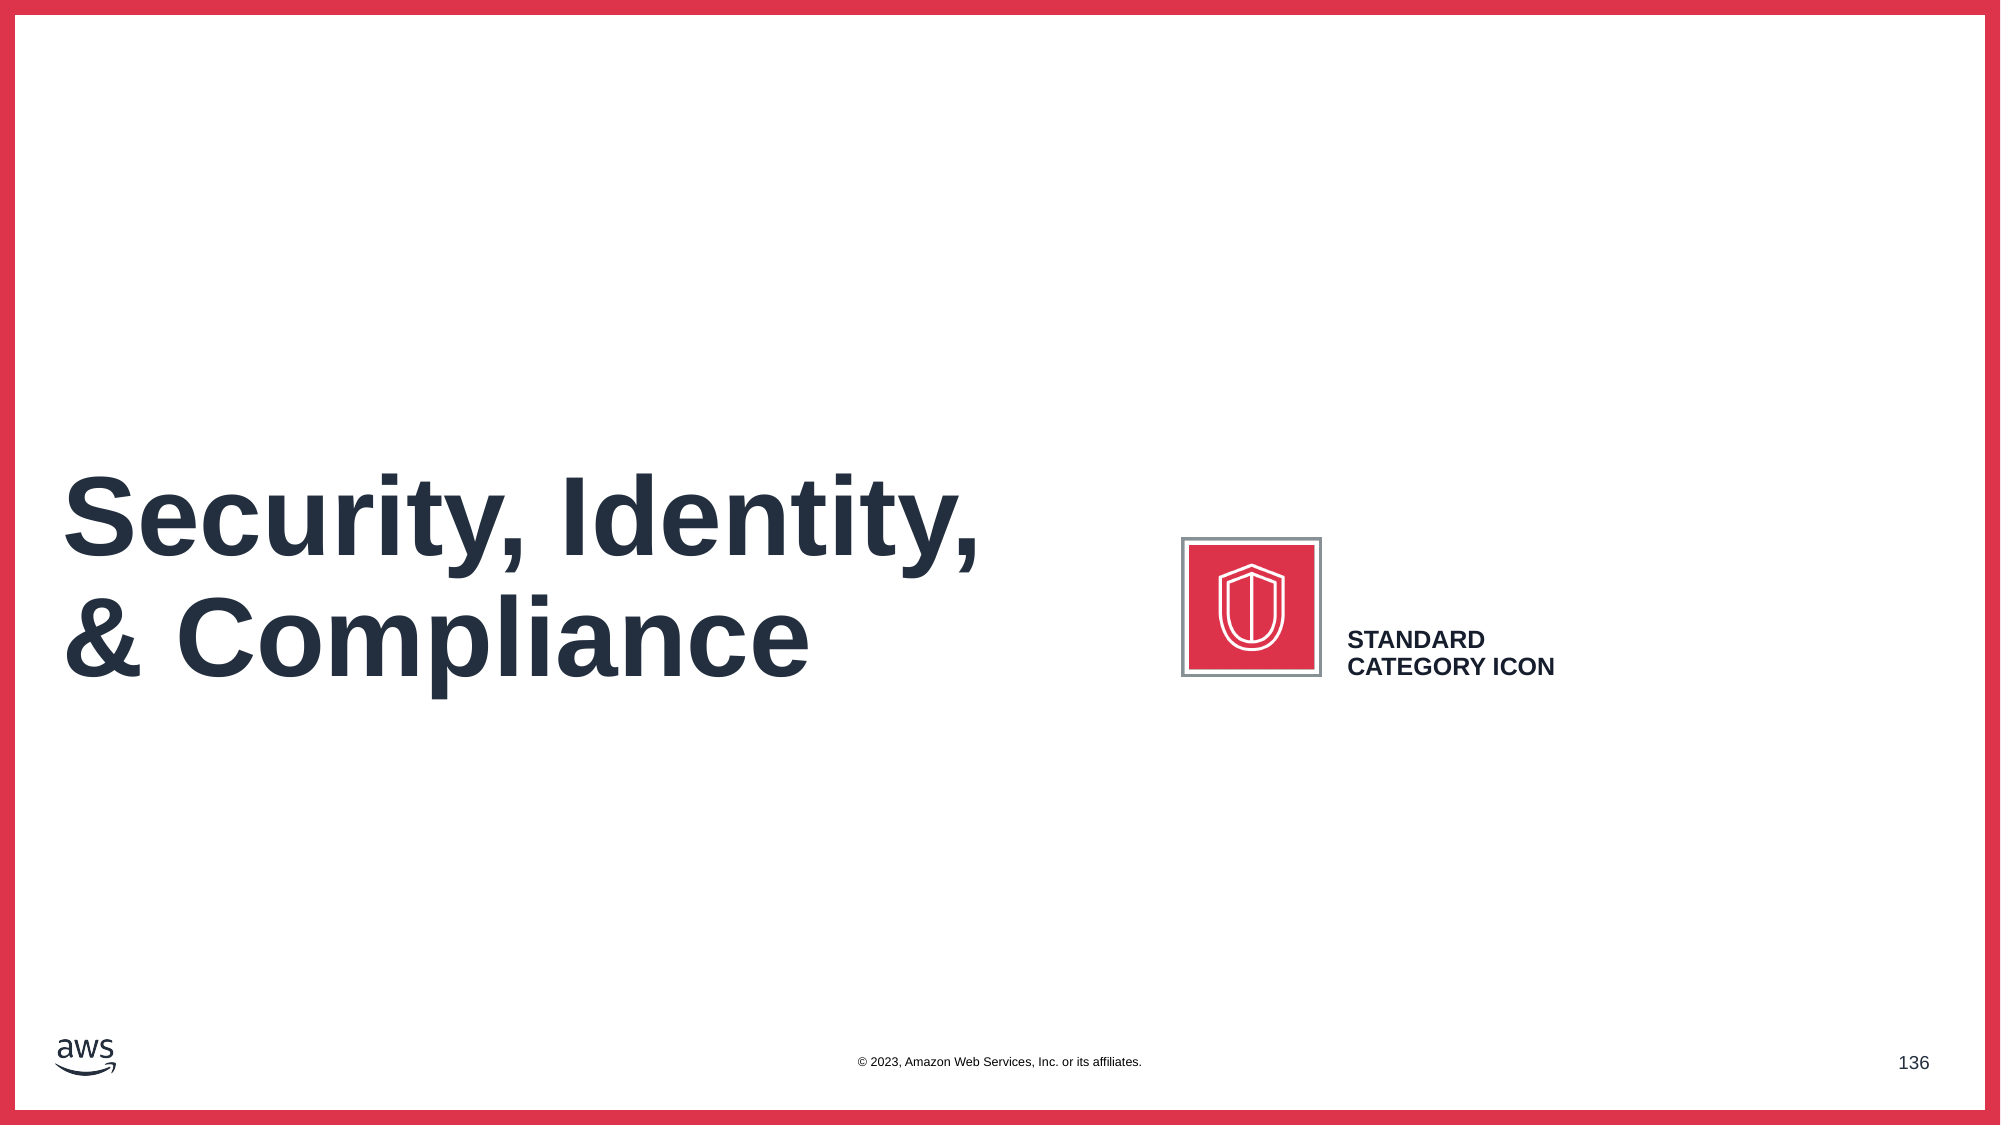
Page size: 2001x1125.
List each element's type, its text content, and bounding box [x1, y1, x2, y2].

text_box STANDARD CATEGORY ICON [1332, 541, 1780, 689]
picture [1181, 537, 1322, 677]
slide_number 136 [1494, 1031, 1945, 1092]
picture [55, 1039, 116, 1076]
footer © 2023, Amazon Web Services, Inc. or its affiliates. [662, 1031, 1338, 1092]
title Security, Identity, & Compliance [47, 339, 1393, 709]
